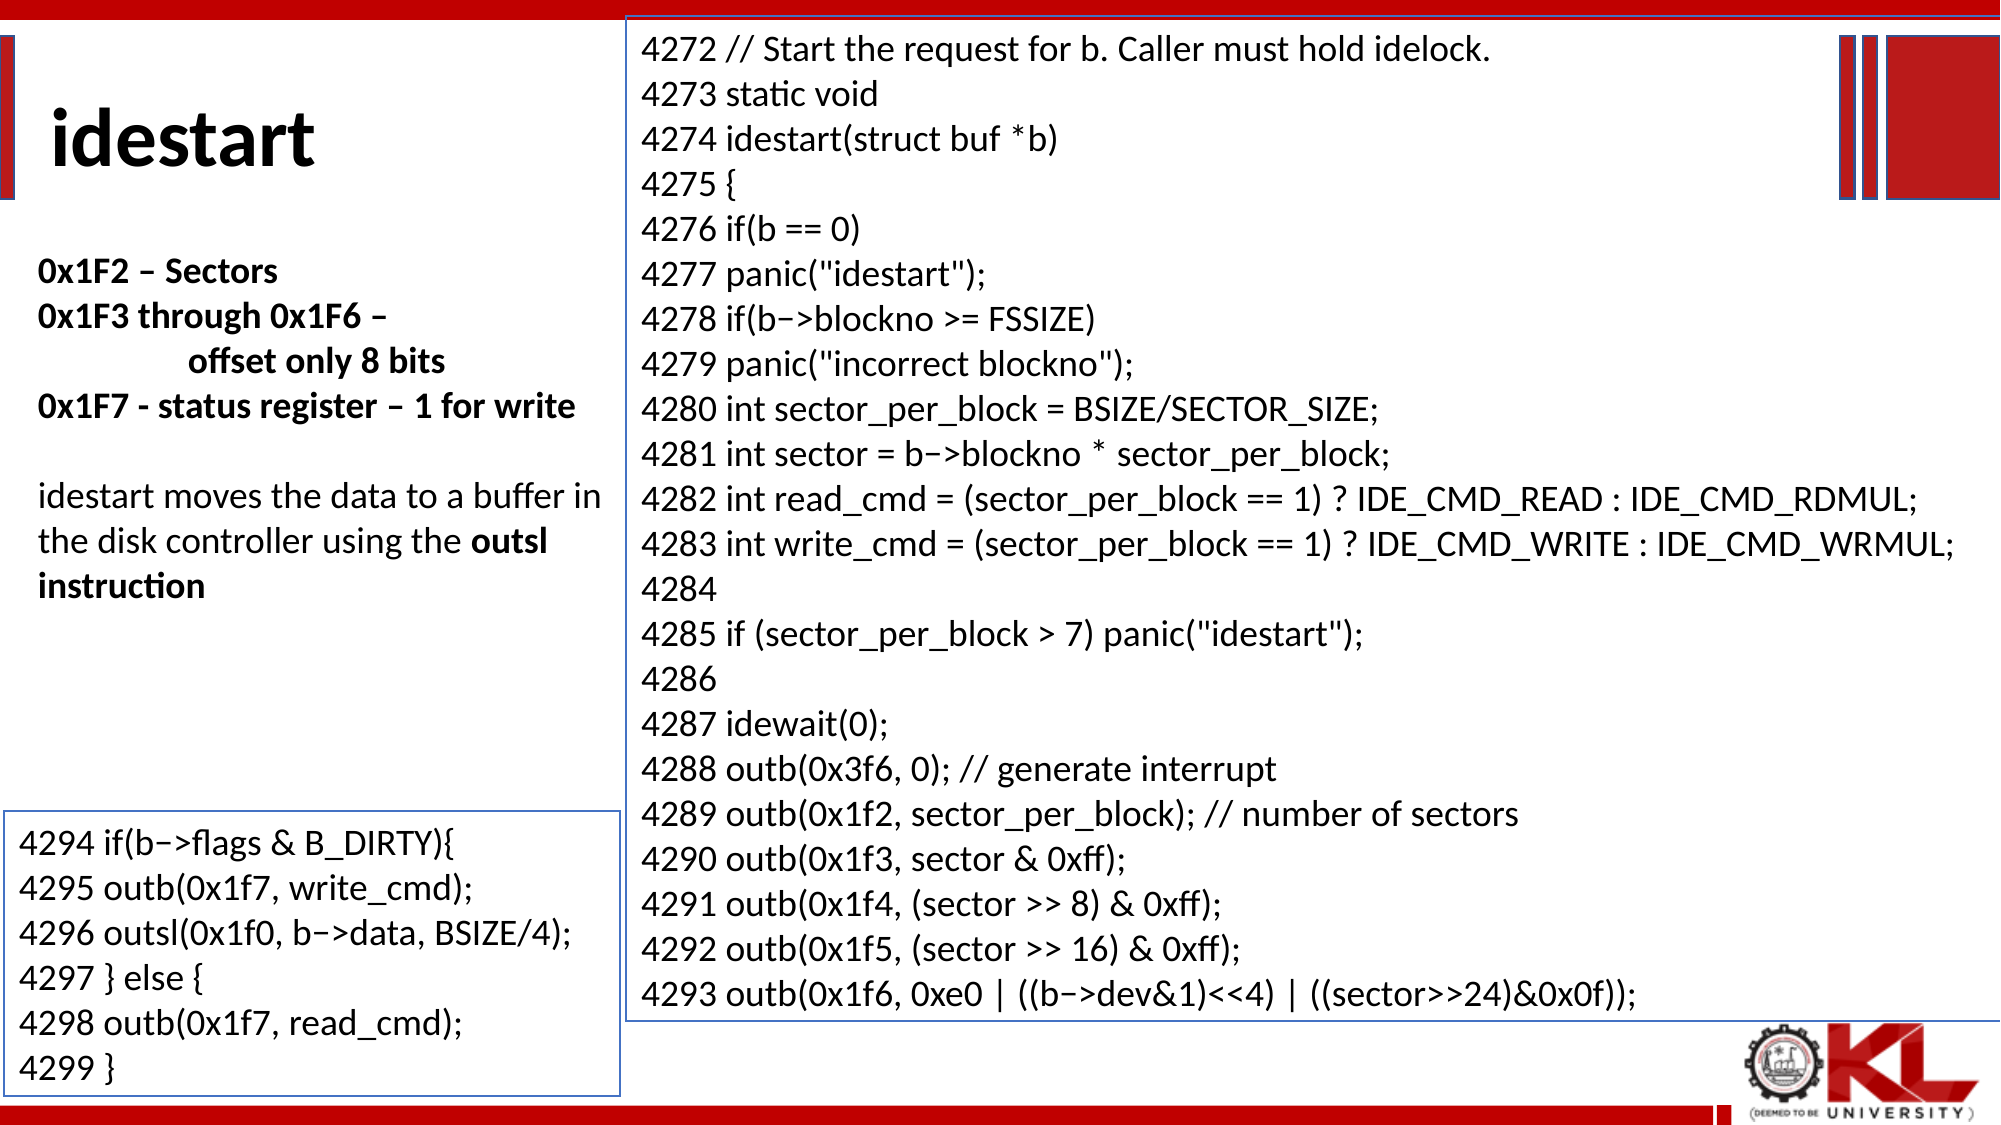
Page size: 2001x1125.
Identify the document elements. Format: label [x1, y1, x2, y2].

text_box [0, 0, 2000, 1125]
